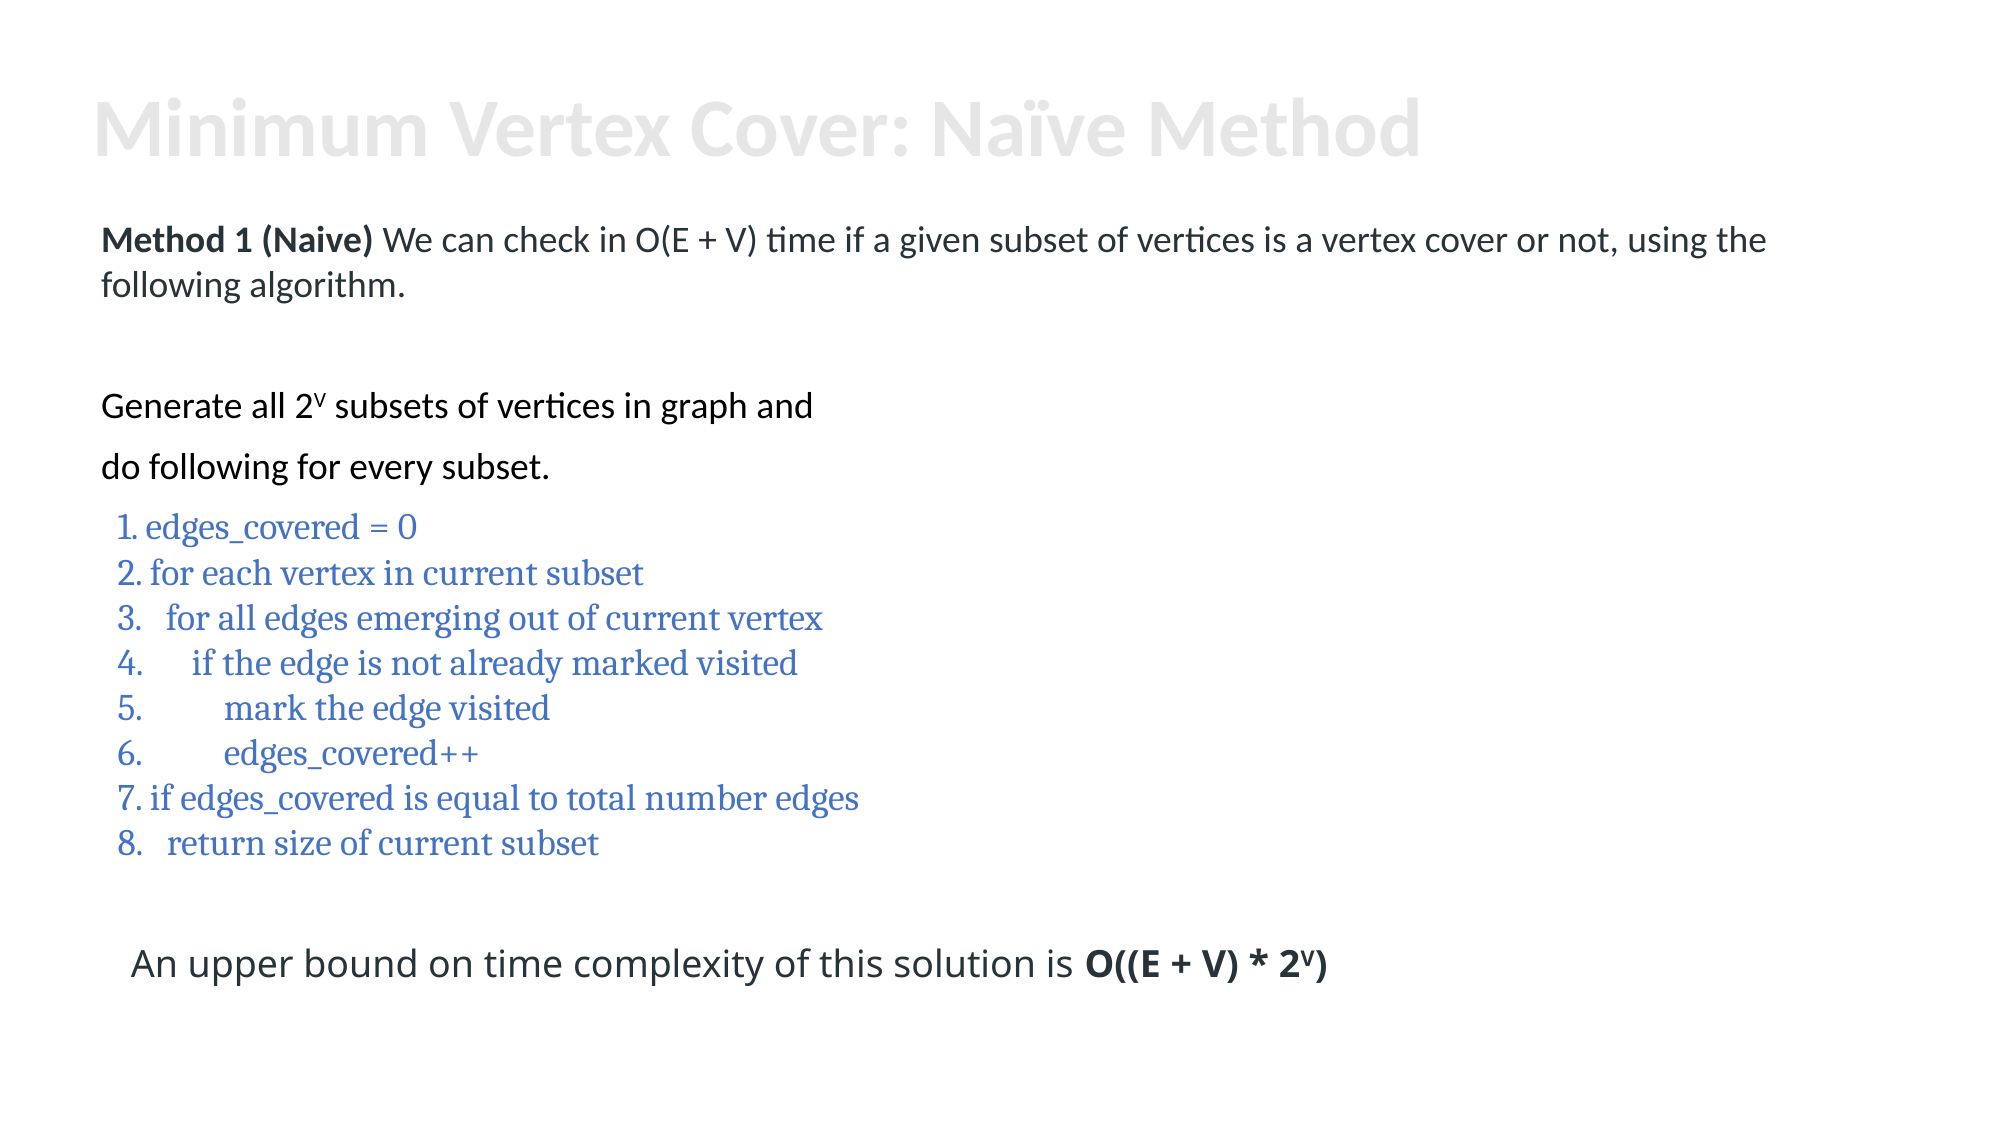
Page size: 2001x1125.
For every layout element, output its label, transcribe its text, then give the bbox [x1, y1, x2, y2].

text_box An upper bound on time complexity of this solution is O((E + V) * 2V) [116, 932, 1571, 993]
text_box Method 1 (Naive) We can check in O(E + V) time if a given subset of vertices is a vertex cover or not, using the following algorithm. Generate all 2V subsets of vertices in graph and do following for every subset. 1. edges_covered = 0 2. for each vertex in current subset 3. for all edges emerging out of current vertex 4. if the edge is not already marked visited 5. mark the edge visited 6. edges_covered++ 7. if edges_covered is equal to total number edges 8. return size of current subset [86, 207, 1914, 870]
text_box Minimum Vertex Cover: Naïve Method [76, 65, 1440, 181]
